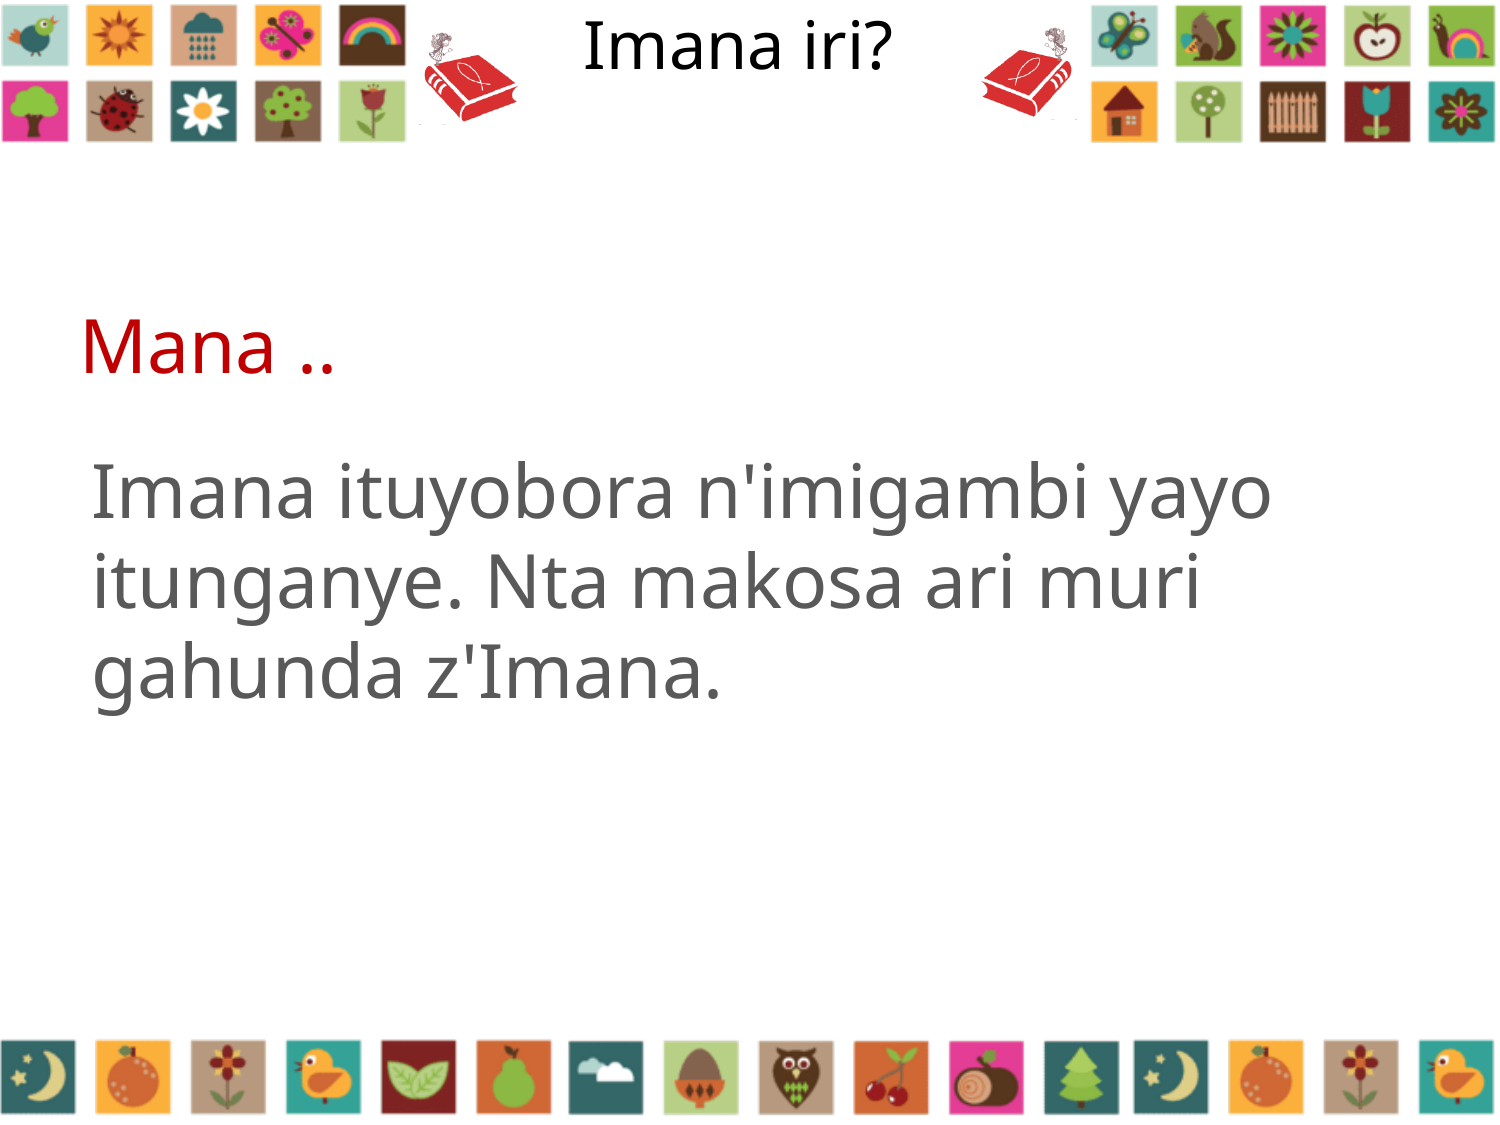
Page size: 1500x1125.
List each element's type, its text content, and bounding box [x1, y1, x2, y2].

text_box Imana iri? [414, 0, 1080, 91]
picture [0, 3, 550, 150]
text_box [0, 1028, 1500, 1118]
text_box Mana .. [64, 290, 1412, 396]
text_box Imana ituyobora n'imigambi yayo itunganye. Nta makosa ari muri gahunda z'Imana. [76, 436, 1424, 722]
picture [950, 3, 1500, 150]
